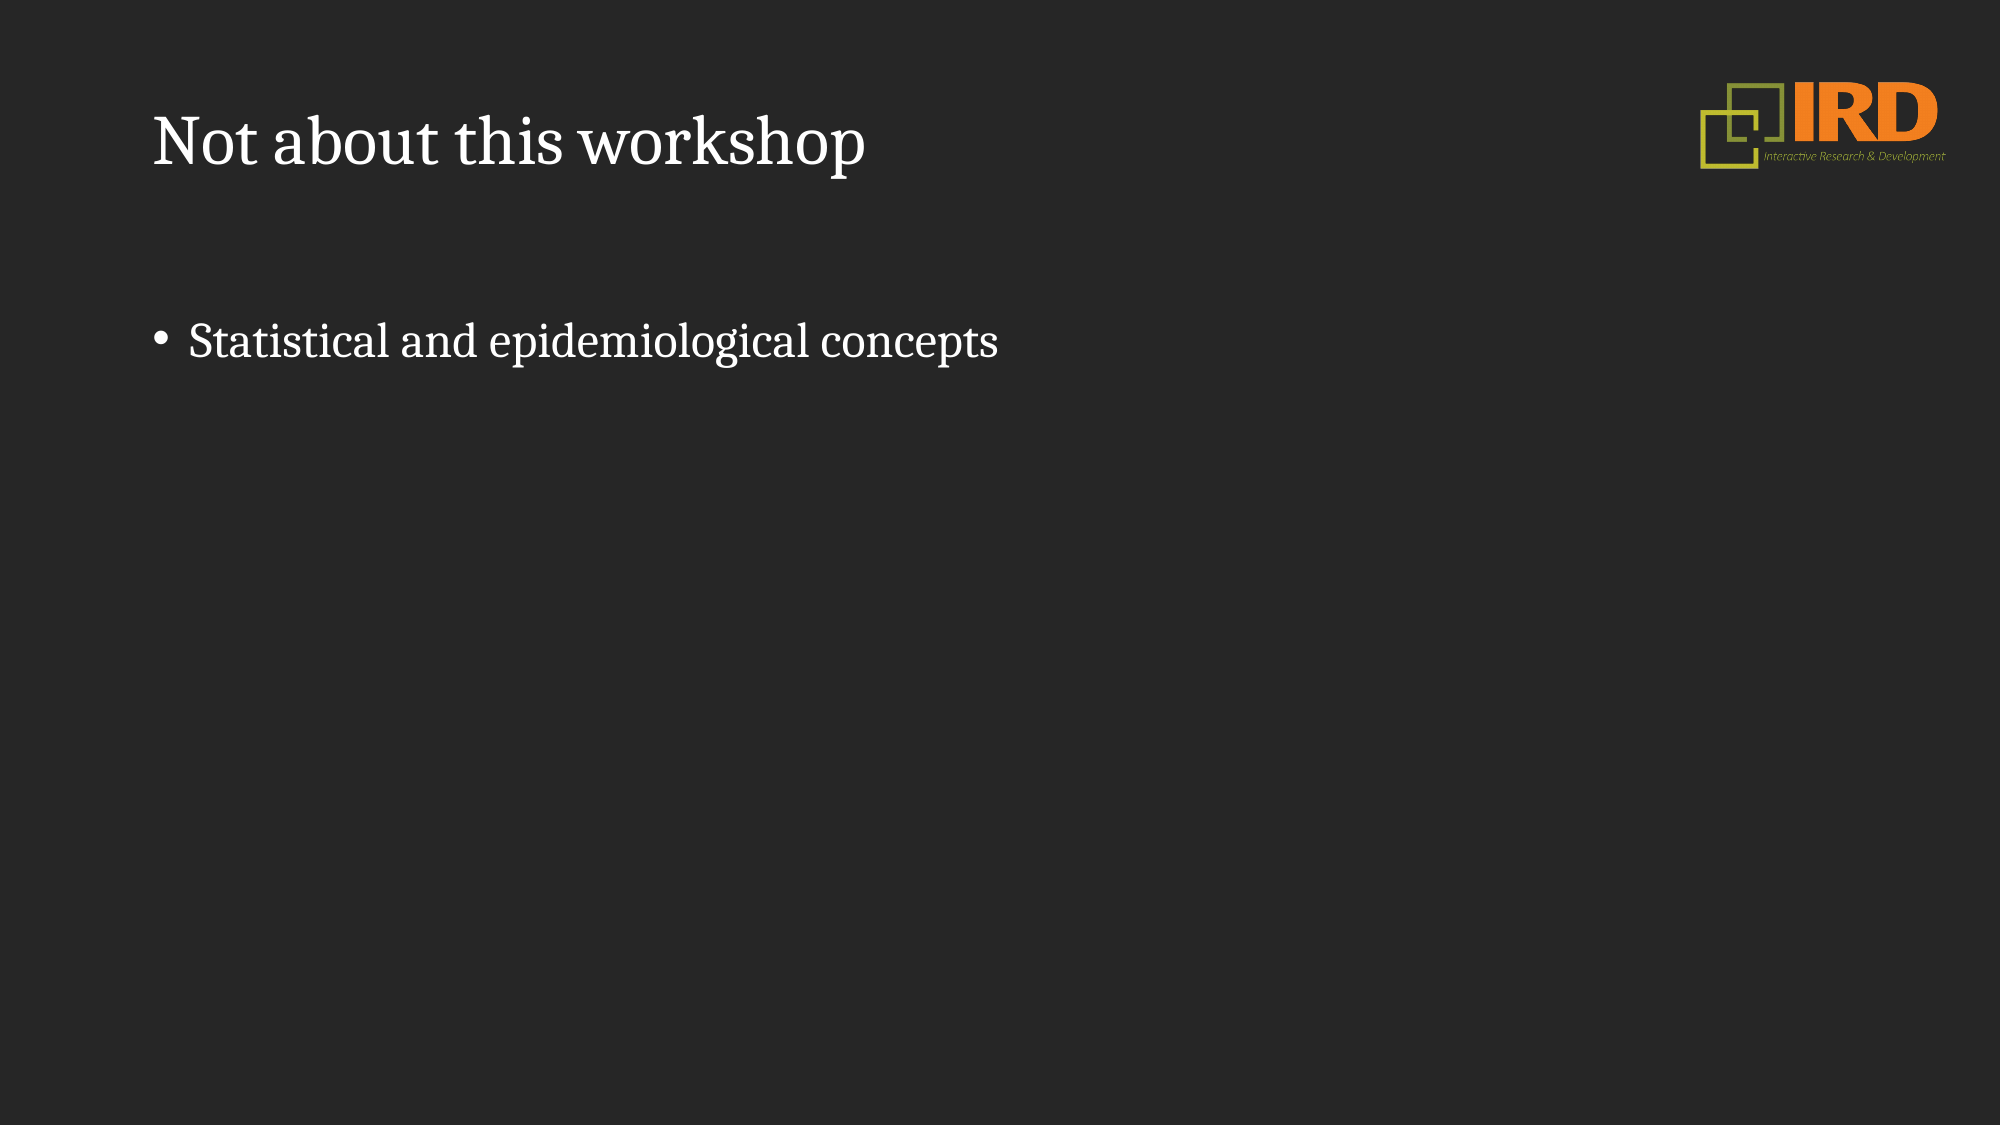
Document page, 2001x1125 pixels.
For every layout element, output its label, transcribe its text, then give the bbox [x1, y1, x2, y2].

title Not about this workshop [137, 59, 1639, 224]
list Statistical and epidemiological concepts [137, 299, 1863, 1014]
picture [1698, 82, 1948, 169]
